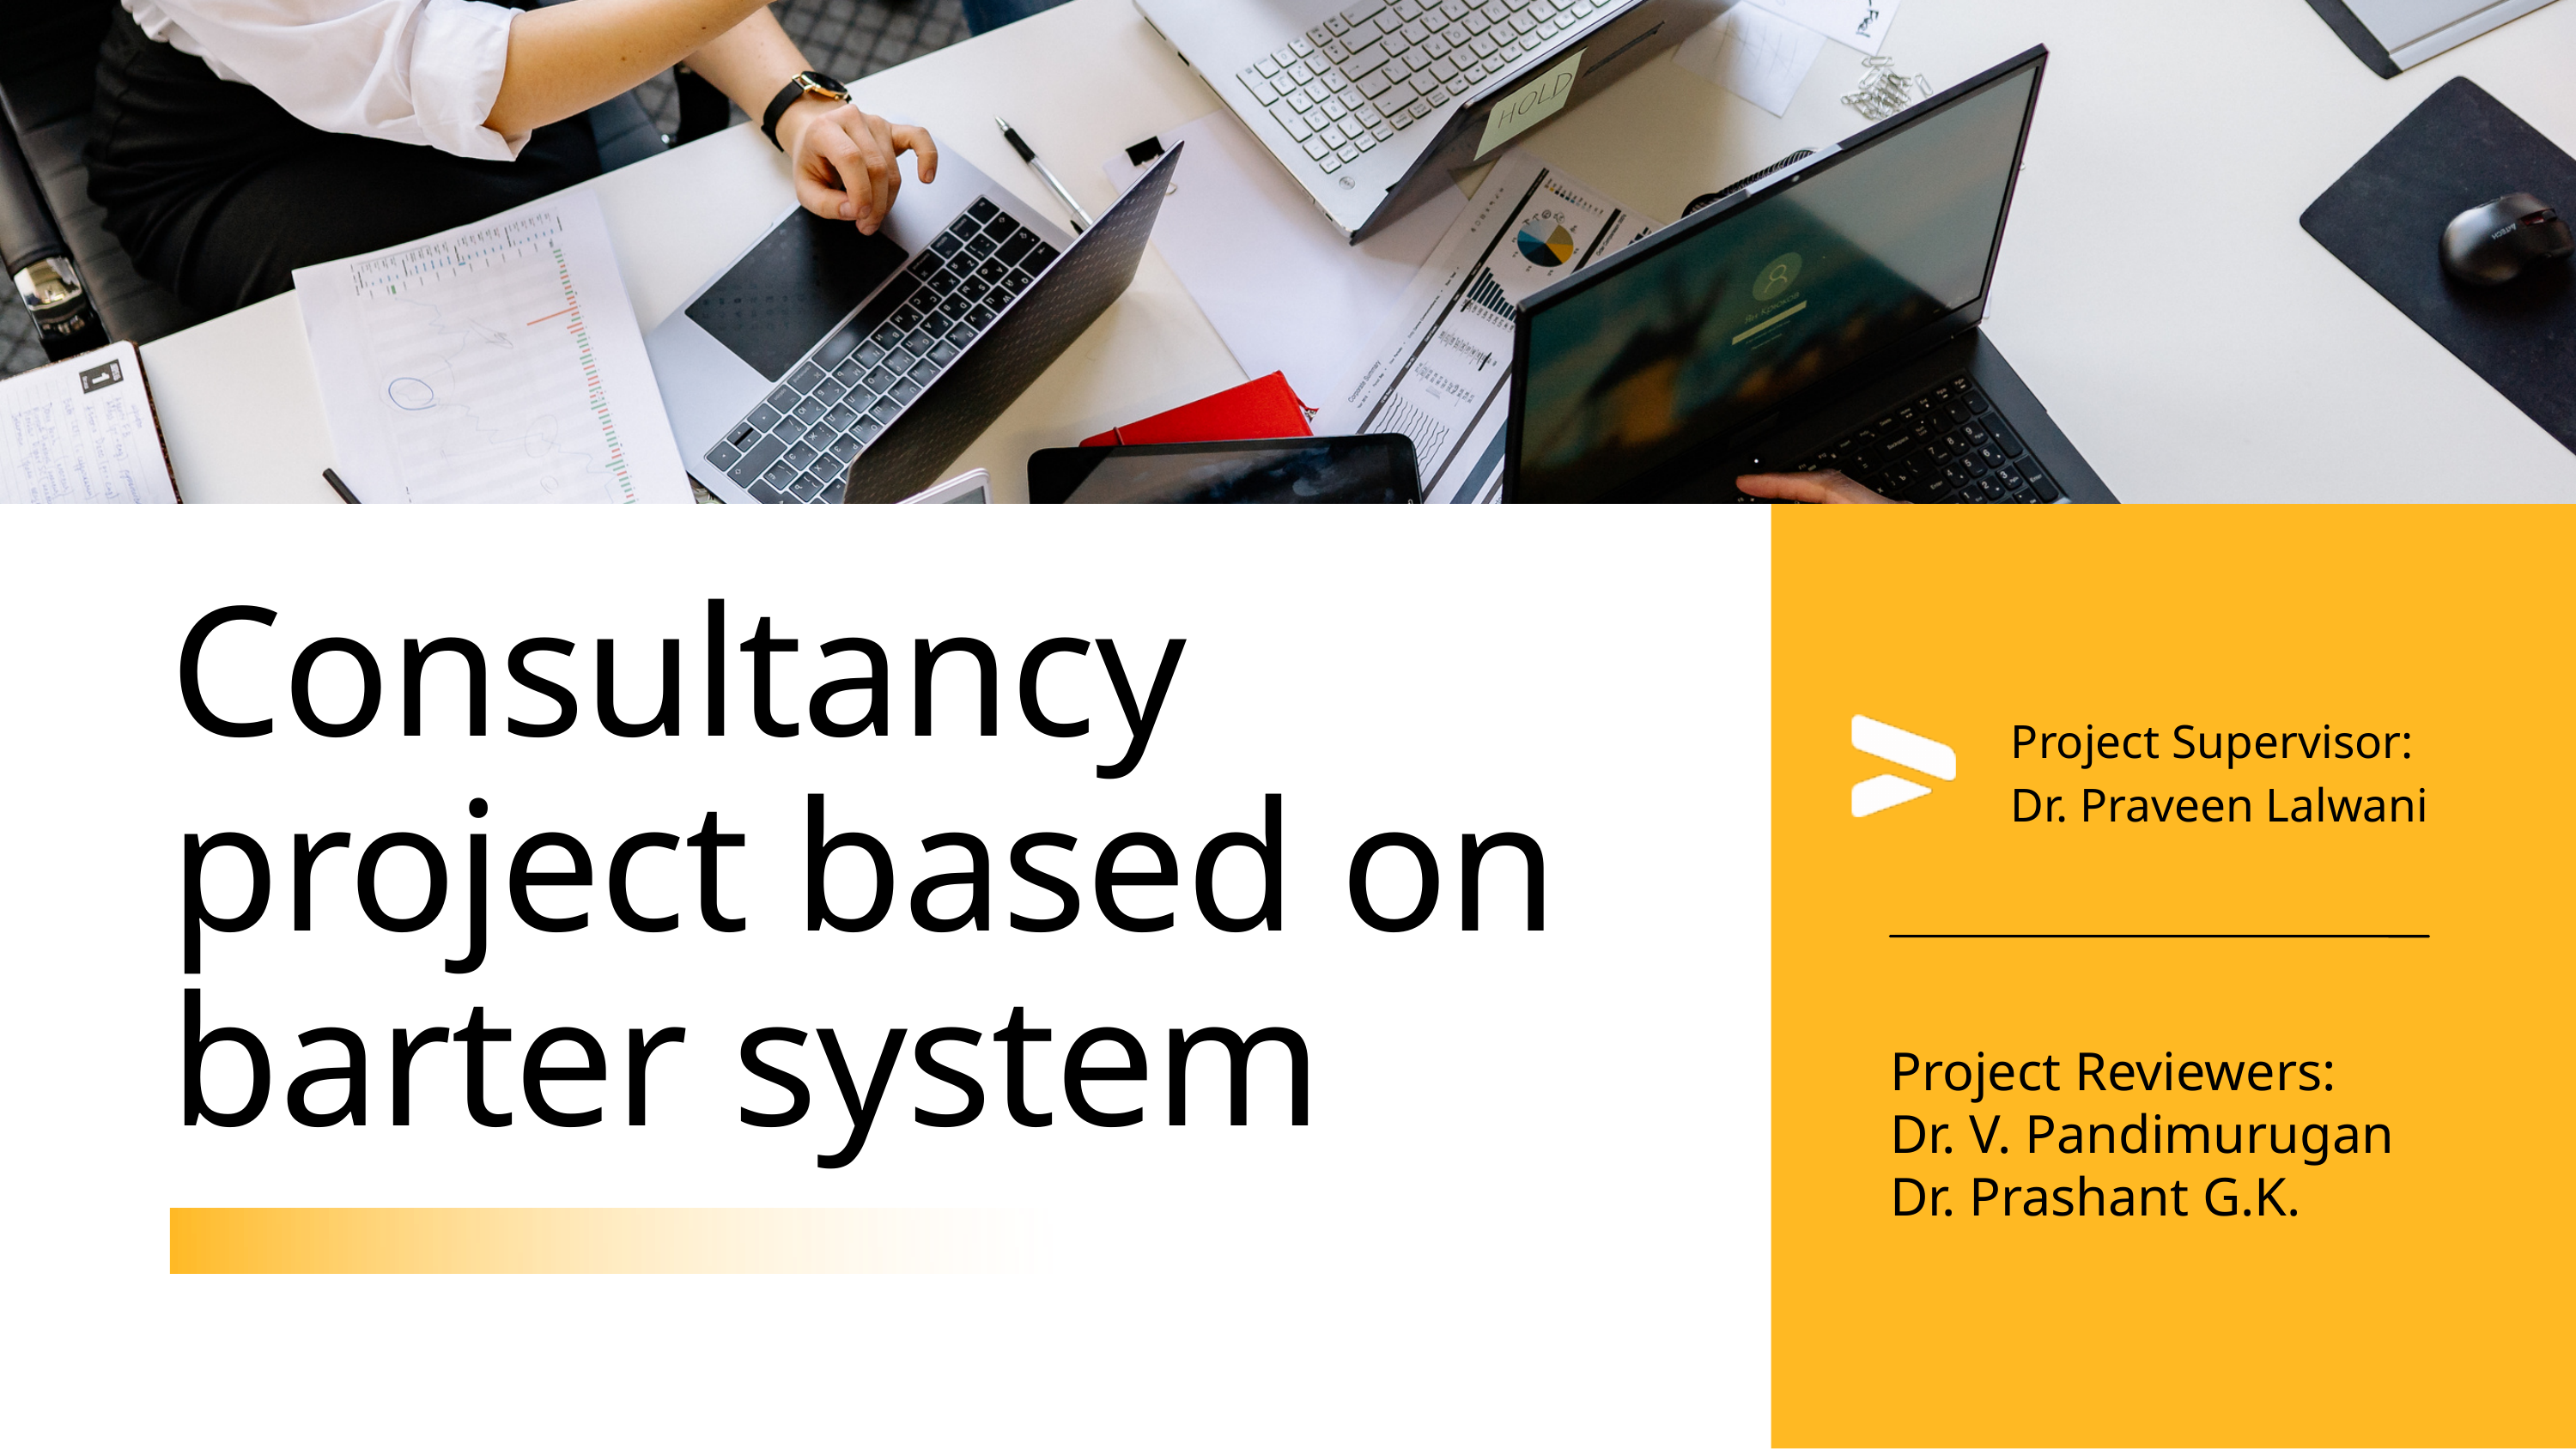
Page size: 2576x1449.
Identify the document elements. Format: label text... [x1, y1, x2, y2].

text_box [1851, 708, 2429, 826]
text_box Project Reviewers: Dr. V. Pandimurugan Dr. Prashant G.K. [1890, 1038, 2429, 1228]
picture [0, 0, 2576, 504]
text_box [169, 565, 1619, 1274]
text_box [1771, 513, 2576, 1449]
